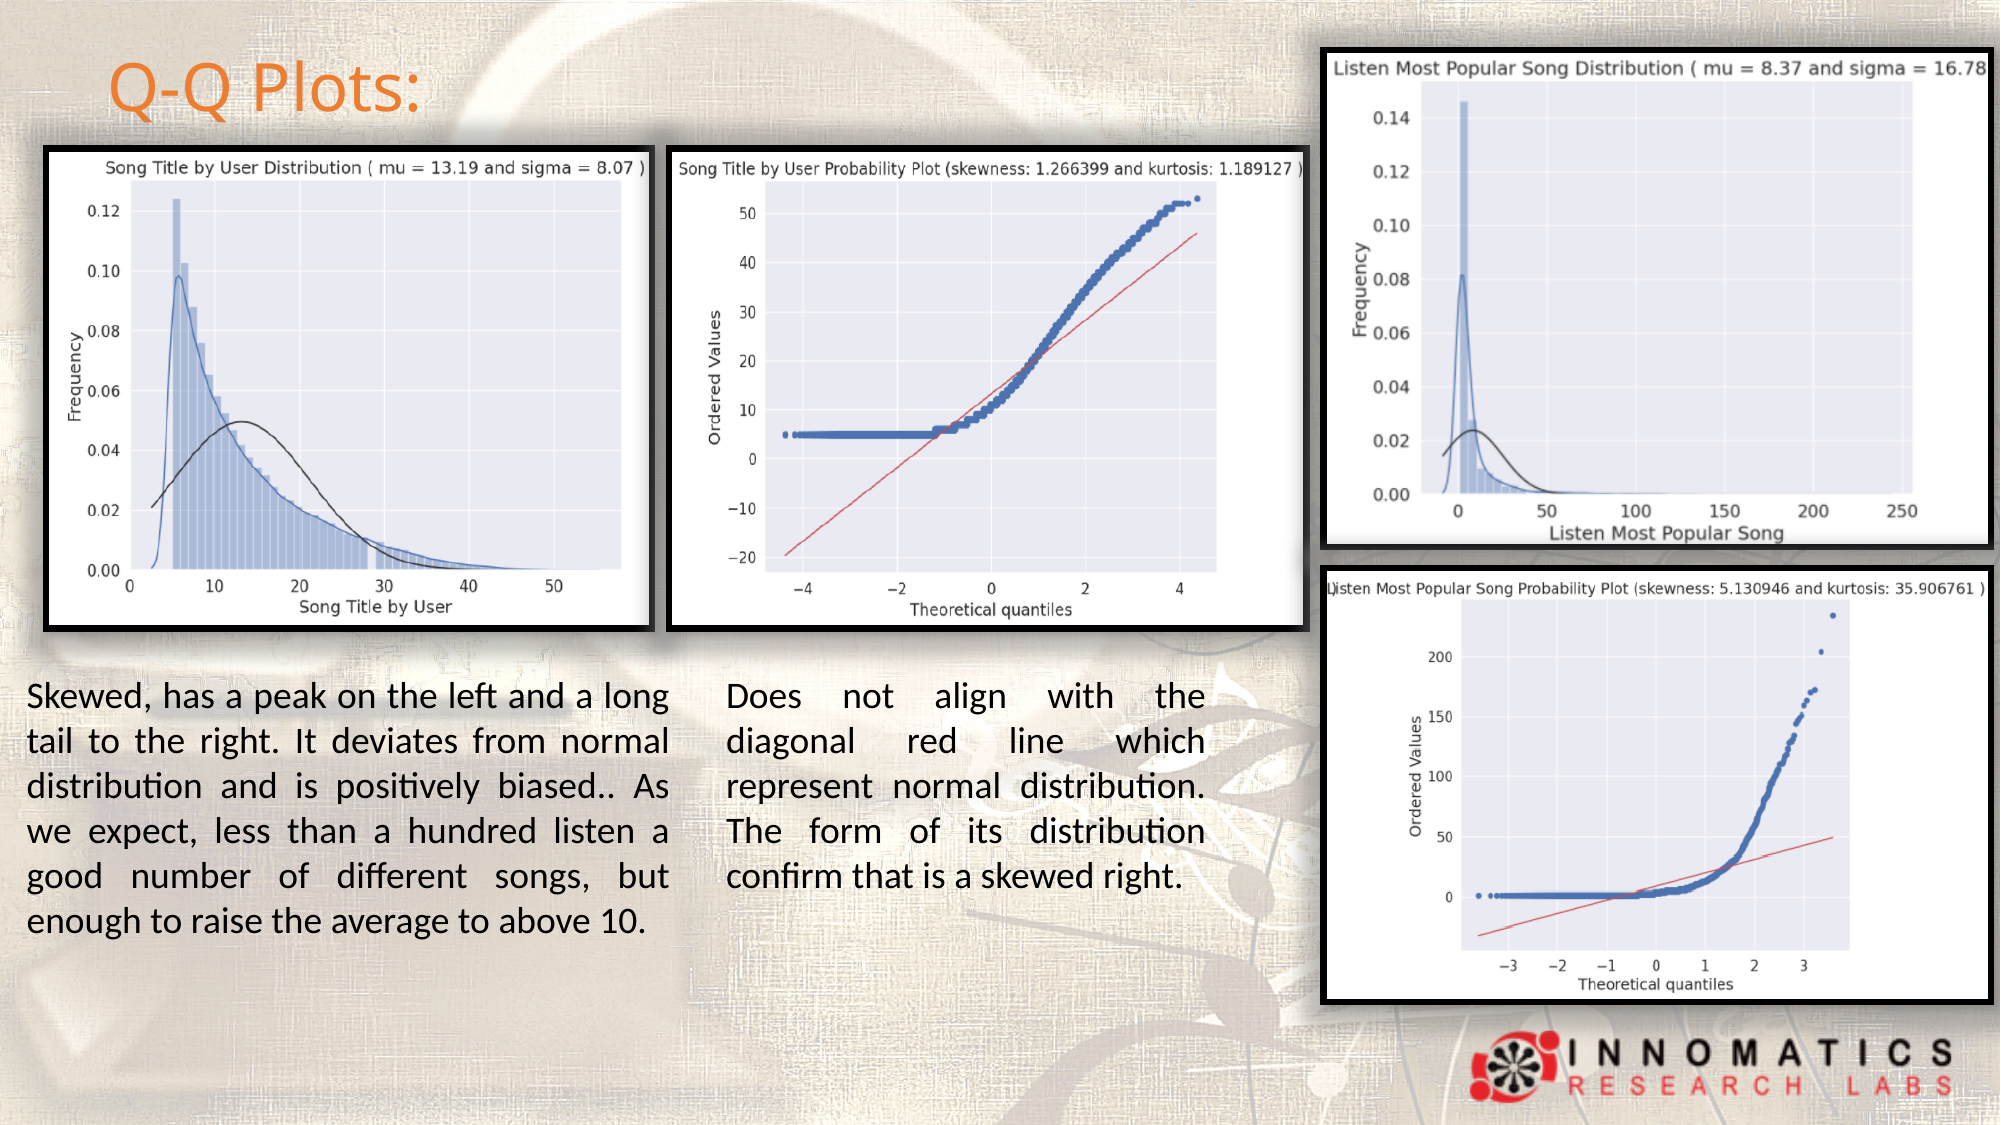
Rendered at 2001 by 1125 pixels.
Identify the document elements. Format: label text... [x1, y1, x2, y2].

text_box Does not align with the diagonal red line which represent normal distribution. The form of its distribution confirm that is a skewed right. [711, 663, 1222, 904]
text_box Q-Q Plots: [92, 52, 1291, 116]
picture [1326, 52, 1988, 545]
picture [48, 151, 649, 626]
text_box Skewed, has a peak on the left and a long tail to the right. It deviates from normal distribution and is positively biased.. As we expect, less than a hundred listen a good number of different songs, but enough to raise the average to above 10. [11, 663, 686, 1039]
picture [1326, 571, 1988, 999]
picture [1445, 1029, 1975, 1125]
picture [671, 151, 1304, 626]
